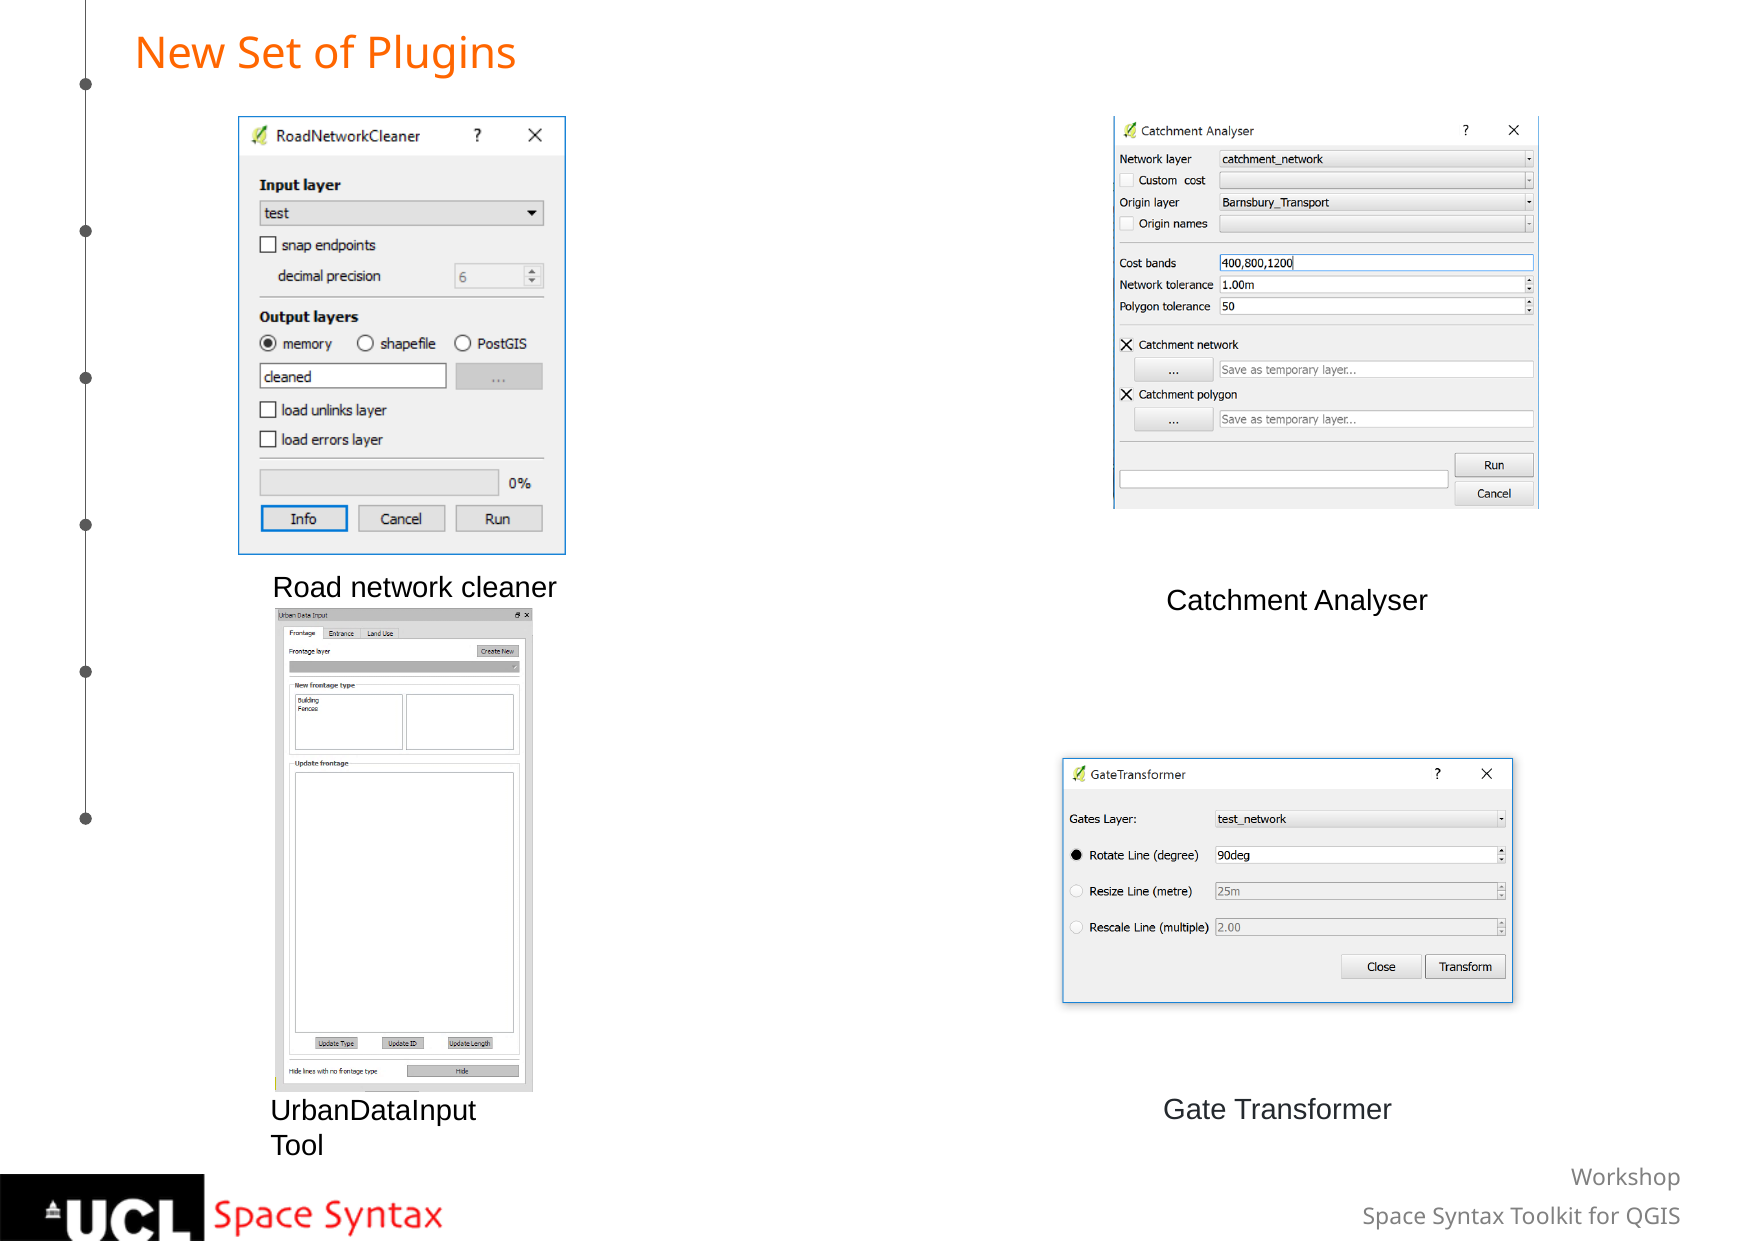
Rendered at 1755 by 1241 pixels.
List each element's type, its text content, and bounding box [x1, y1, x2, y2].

text_box Road network cleaner [258, 561, 602, 611]
text_box Gate Transformer [1148, 1083, 1445, 1134]
picture [237, 116, 566, 556]
text_box UrbanDataInput Tool [255, 1084, 553, 1169]
picture [0, 1174, 528, 1241]
picture [1049, 739, 1531, 1024]
text_box Catchment Analyser [1151, 573, 1448, 624]
text_box New Set of Plugins [119, 17, 1175, 85]
picture [1113, 116, 1540, 509]
picture [275, 608, 533, 1093]
